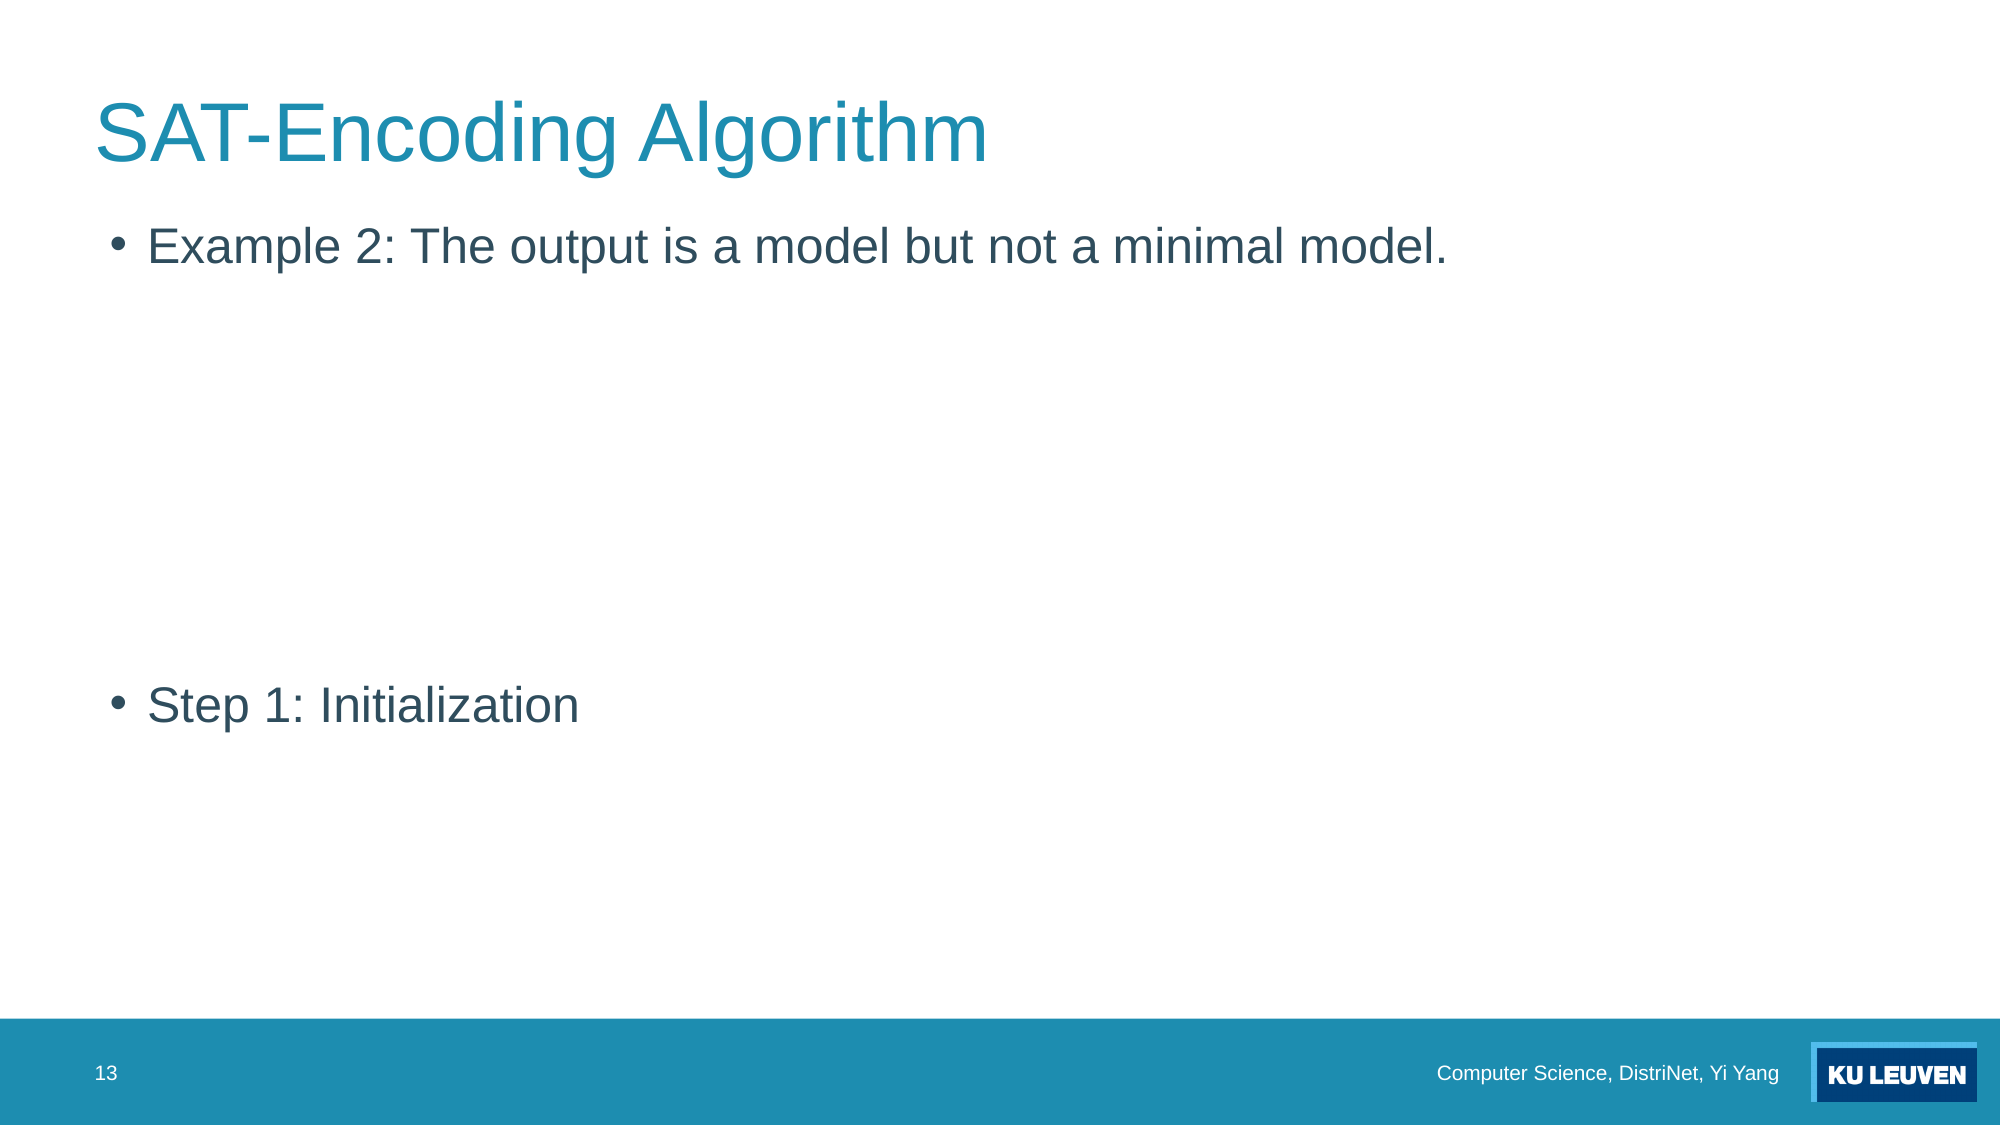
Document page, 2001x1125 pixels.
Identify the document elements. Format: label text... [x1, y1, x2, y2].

title SAT-Encoding Algorithm [94, 33, 1906, 223]
slide_number 13 [94, 1018, 201, 1125]
picture [1811, 1042, 1977, 1102]
footer Computer Science, DistriNet, Yi Yang [989, 1018, 1809, 1125]
